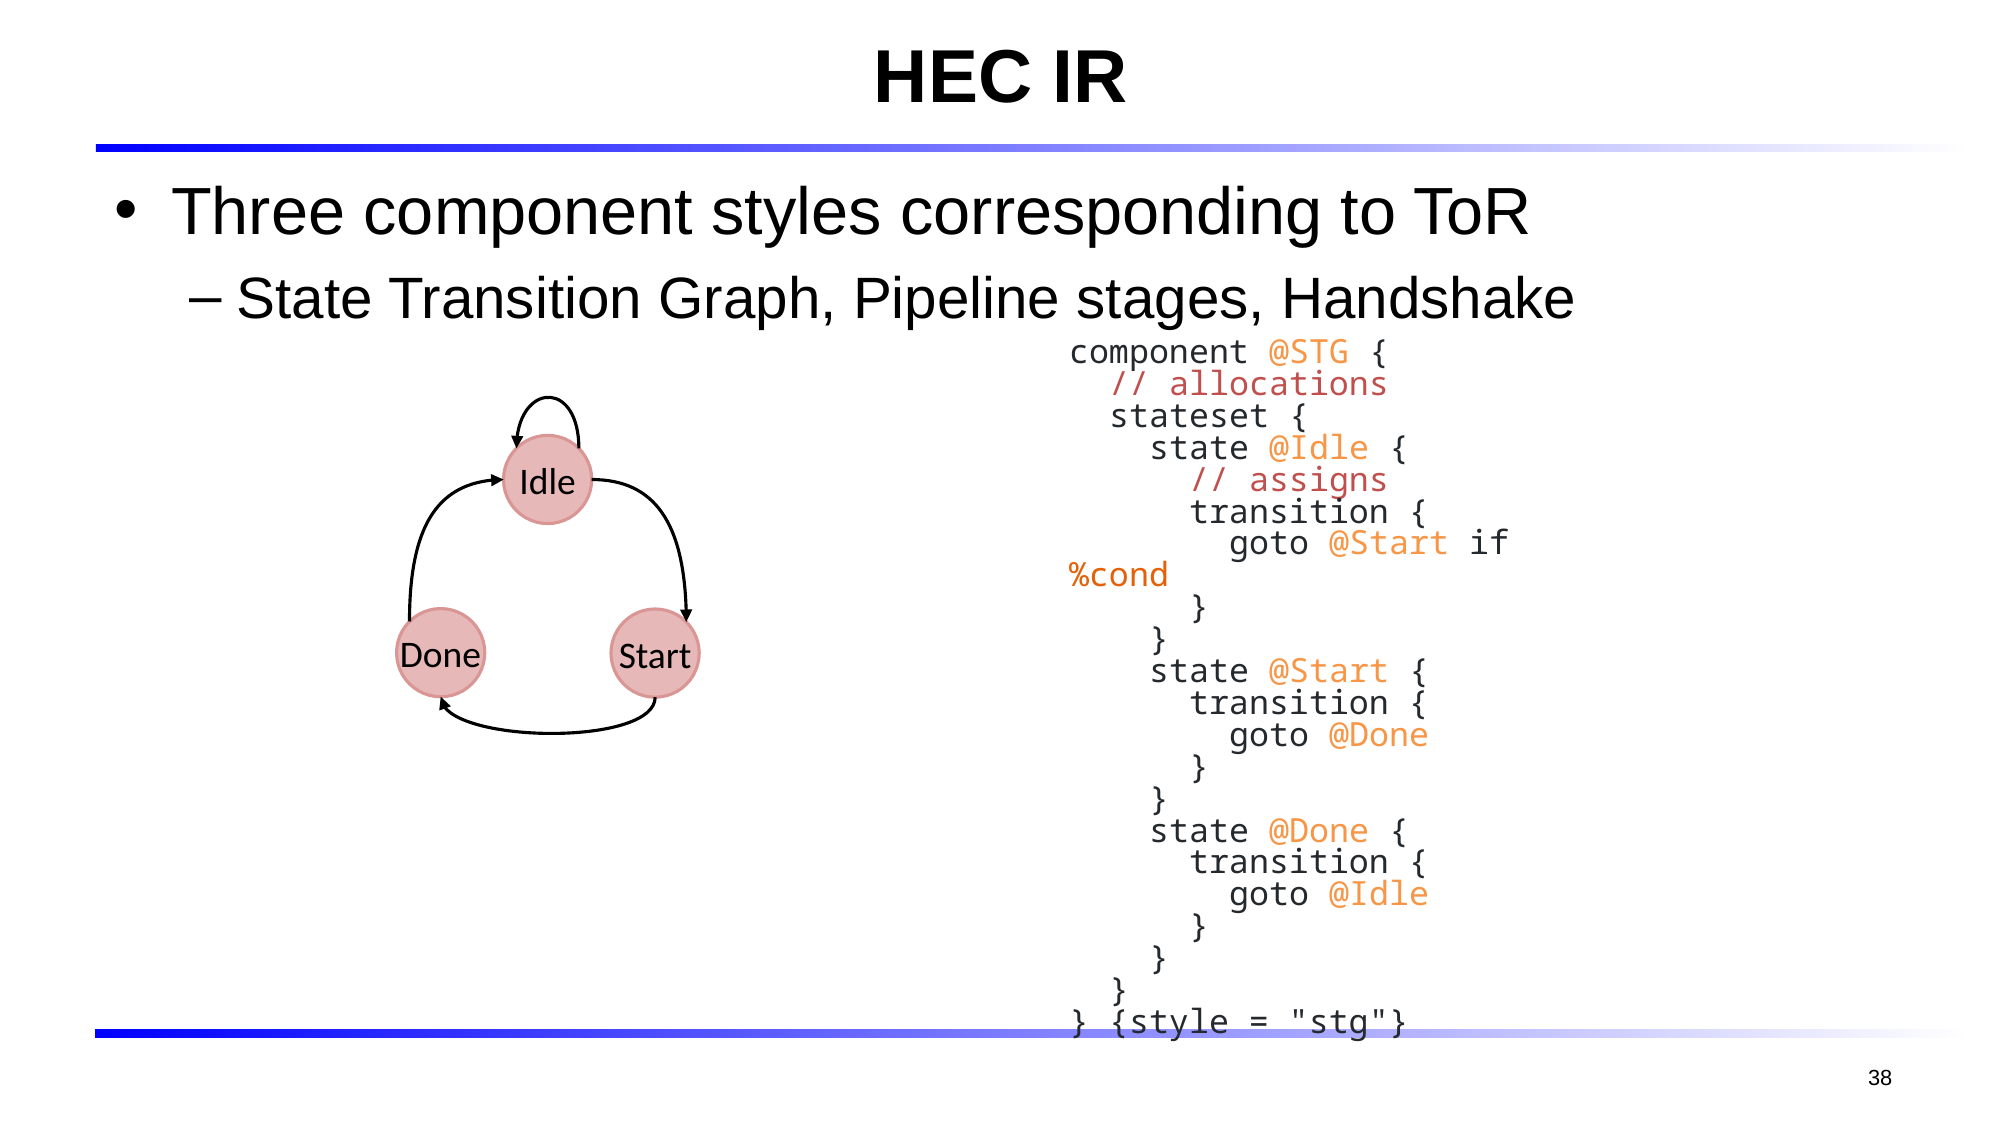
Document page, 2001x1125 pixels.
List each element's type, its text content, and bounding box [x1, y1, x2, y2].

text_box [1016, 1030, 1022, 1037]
list Three component styles corresponding to ToR State Transition Graph, Pipeline stages, Handshake [99, 160, 1900, 1005]
slide_number 38 [1440, 1046, 1908, 1107]
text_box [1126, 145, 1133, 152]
text_box component @STG { // allocations stateset { state @Idle { // assigns transition { goto @Start if %cond } } state @Start { transition { goto @Done } } state @Done { transition { goto @Idle } } } } {style = "stg"} [1069, 338, 1615, 1040]
title HEC IR [102, 7, 1900, 138]
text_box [333, 435, 763, 698]
